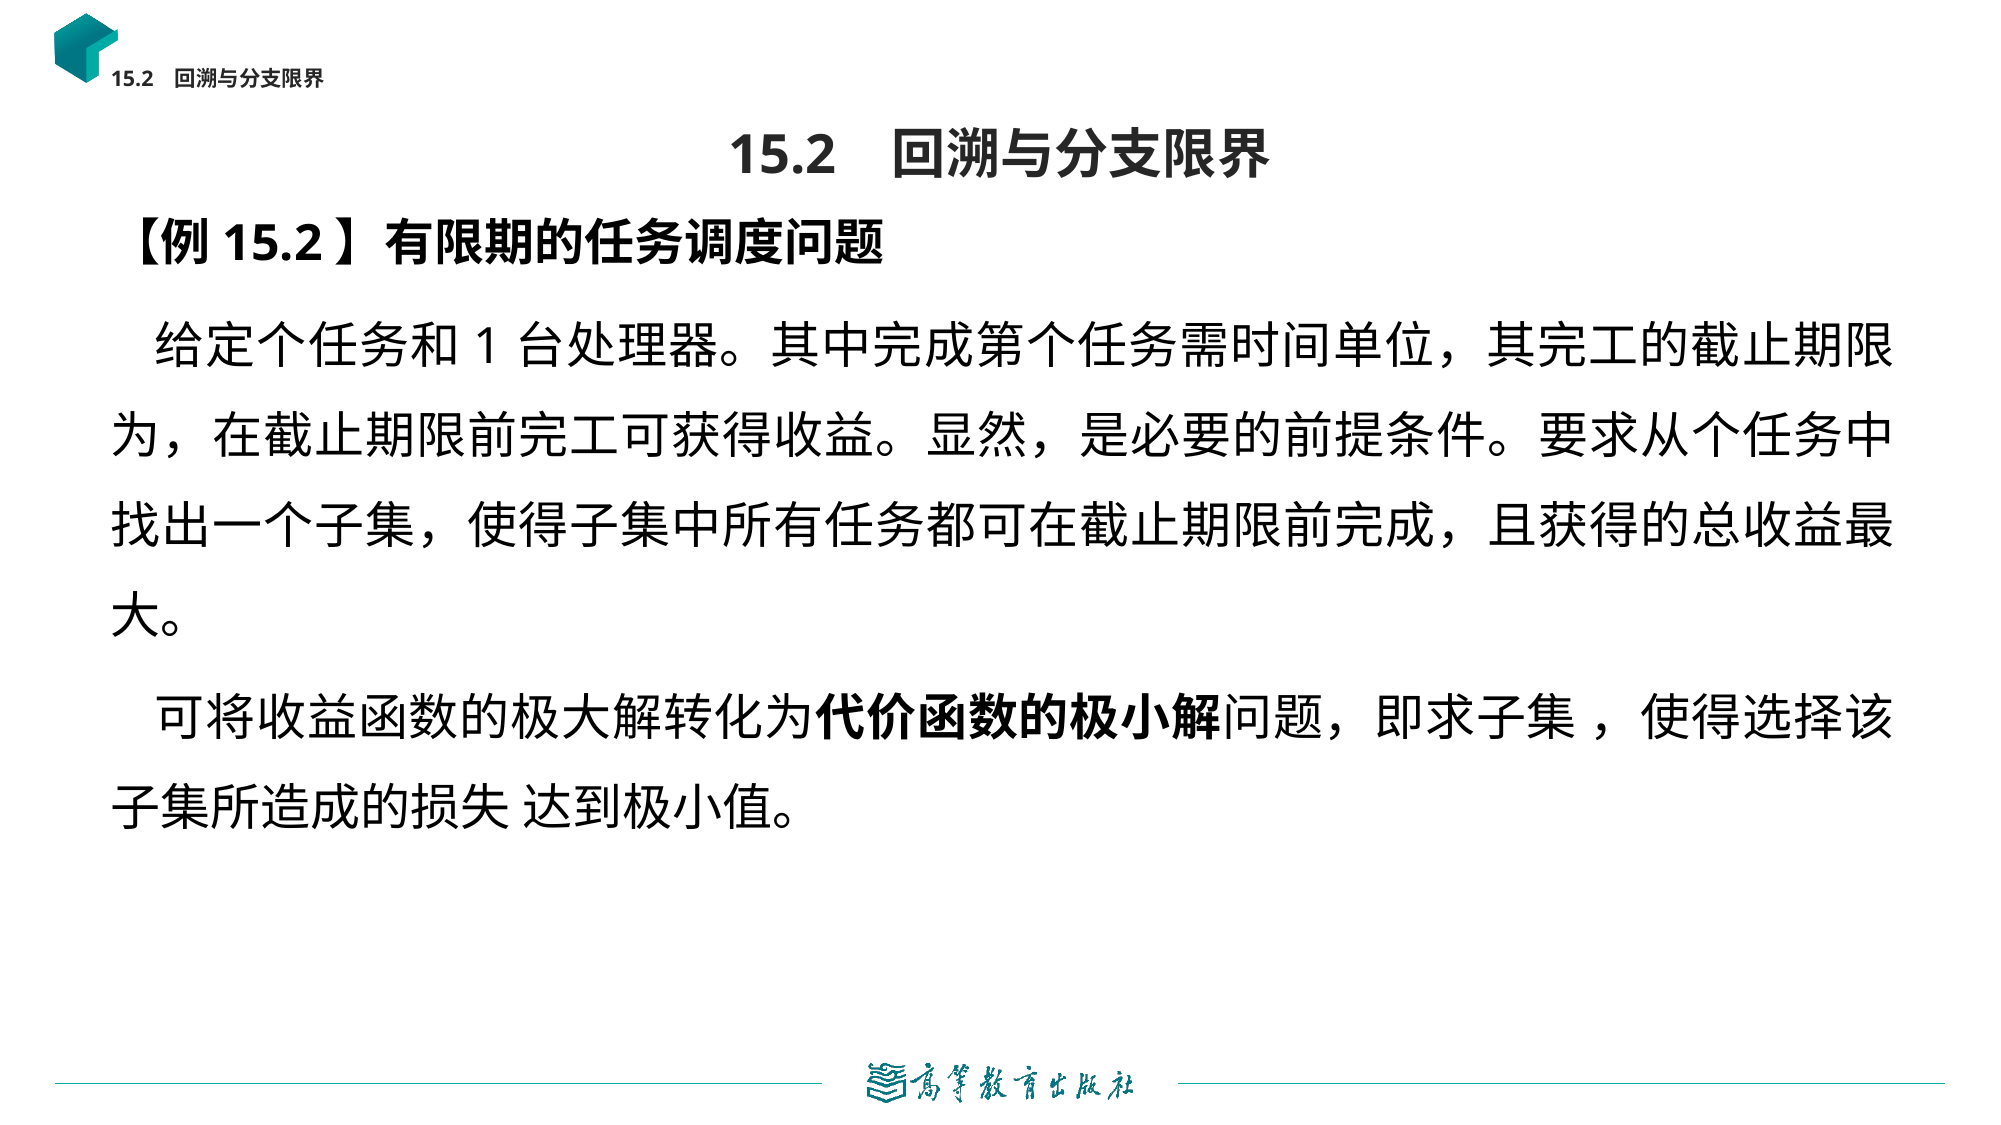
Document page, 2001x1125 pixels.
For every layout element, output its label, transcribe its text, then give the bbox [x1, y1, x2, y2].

picture [867, 1063, 1133, 1103]
title 15.2 回溯与分支限界 [137, 92, 1863, 178]
subtitle 15.2 回溯与分支限界 [95, 44, 894, 99]
